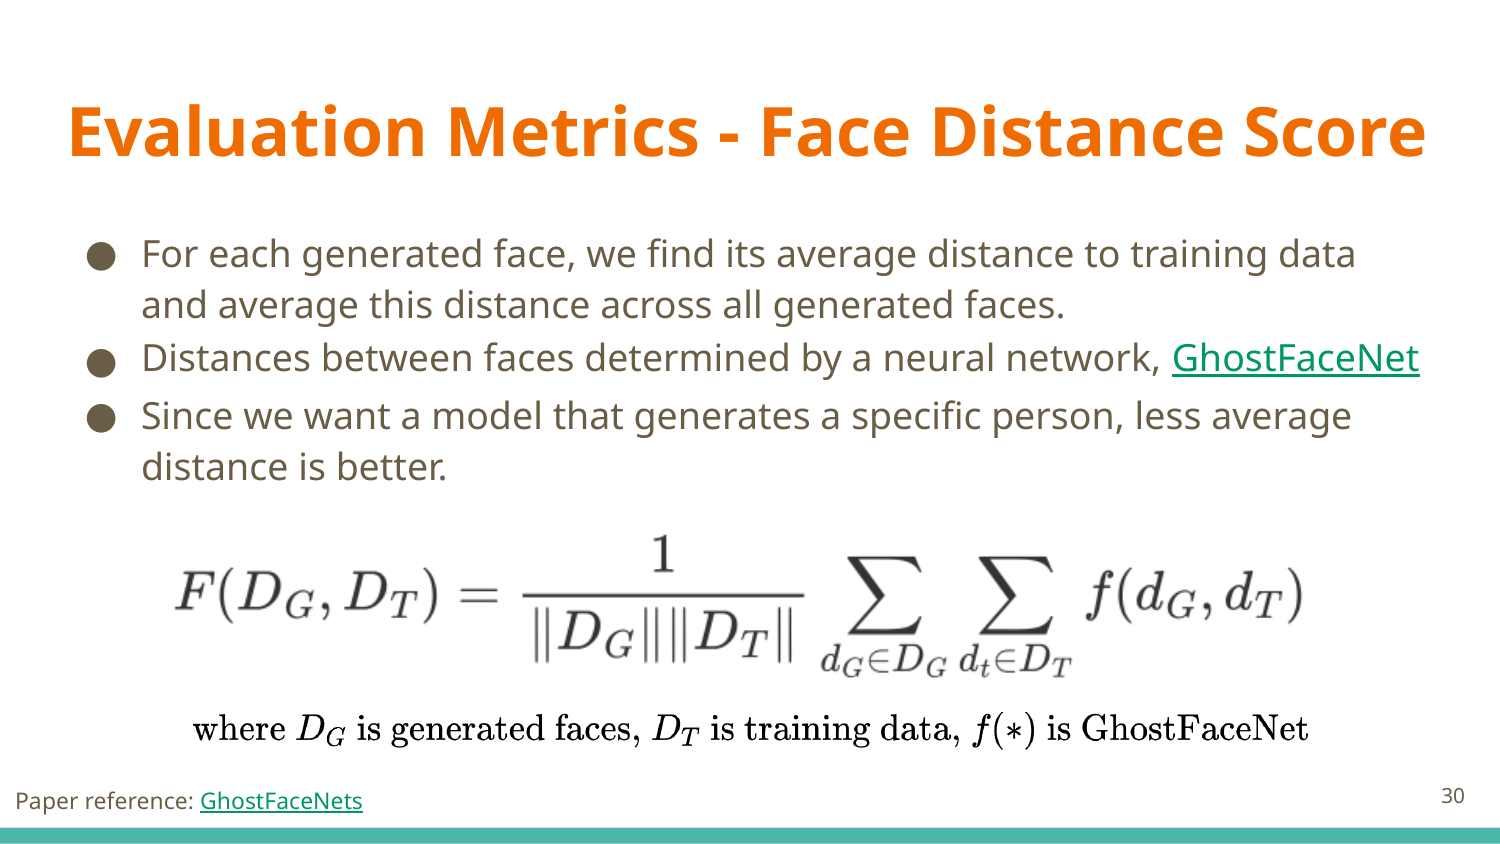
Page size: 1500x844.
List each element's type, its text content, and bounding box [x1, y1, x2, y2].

list For each generated face, we find its average distance to training data and average this distance across all generated faces. Distances between faces determined by a neural network, GhostFaceNet Since we want a model that generates a specific person, less average distance is better. [51, 207, 1449, 750]
picture [148, 510, 1334, 764]
text_box Paper reference: GhostFaceNets [0, 771, 661, 833]
title Evaluation Metrics - Face Distance Score [51, 72, 1449, 189]
slide_number ‹#› [1389, 764, 1480, 830]
